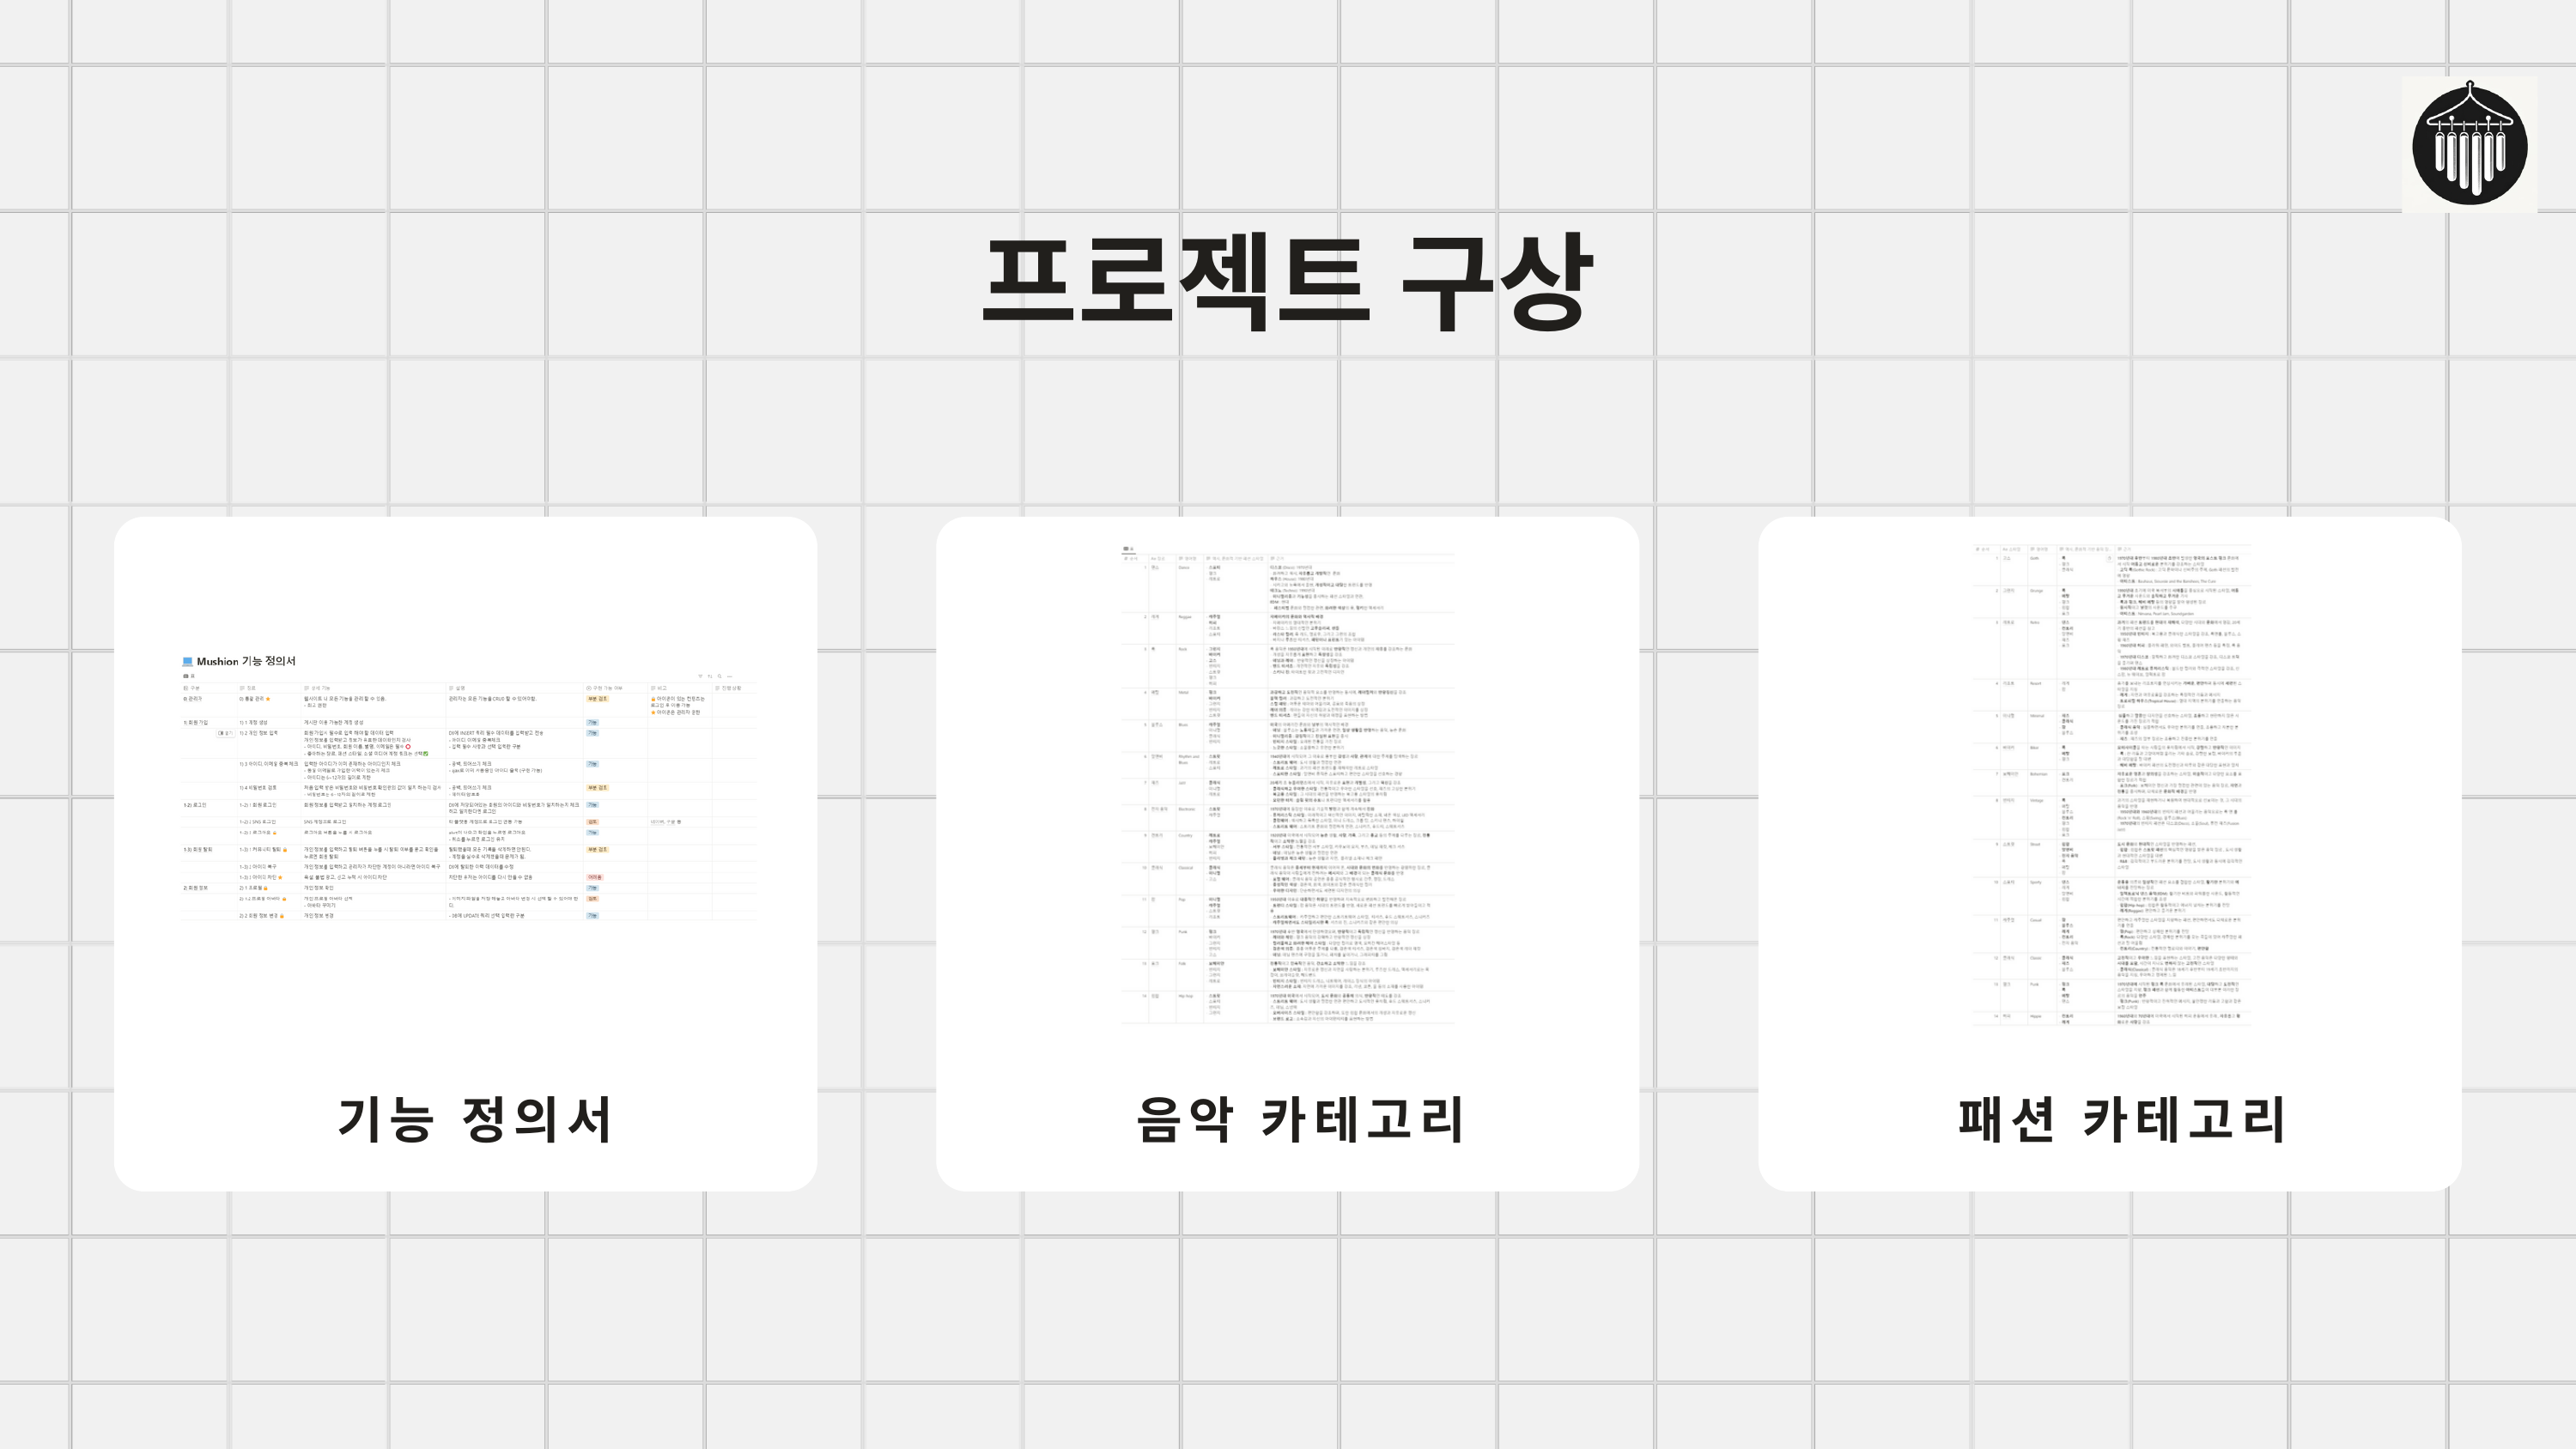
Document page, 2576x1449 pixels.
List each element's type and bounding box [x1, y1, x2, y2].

text_box [113, 516, 818, 1192]
text_box [0, 0, 2576, 1449]
text_box [1758, 516, 2463, 1192]
text_box [936, 516, 1640, 1192]
